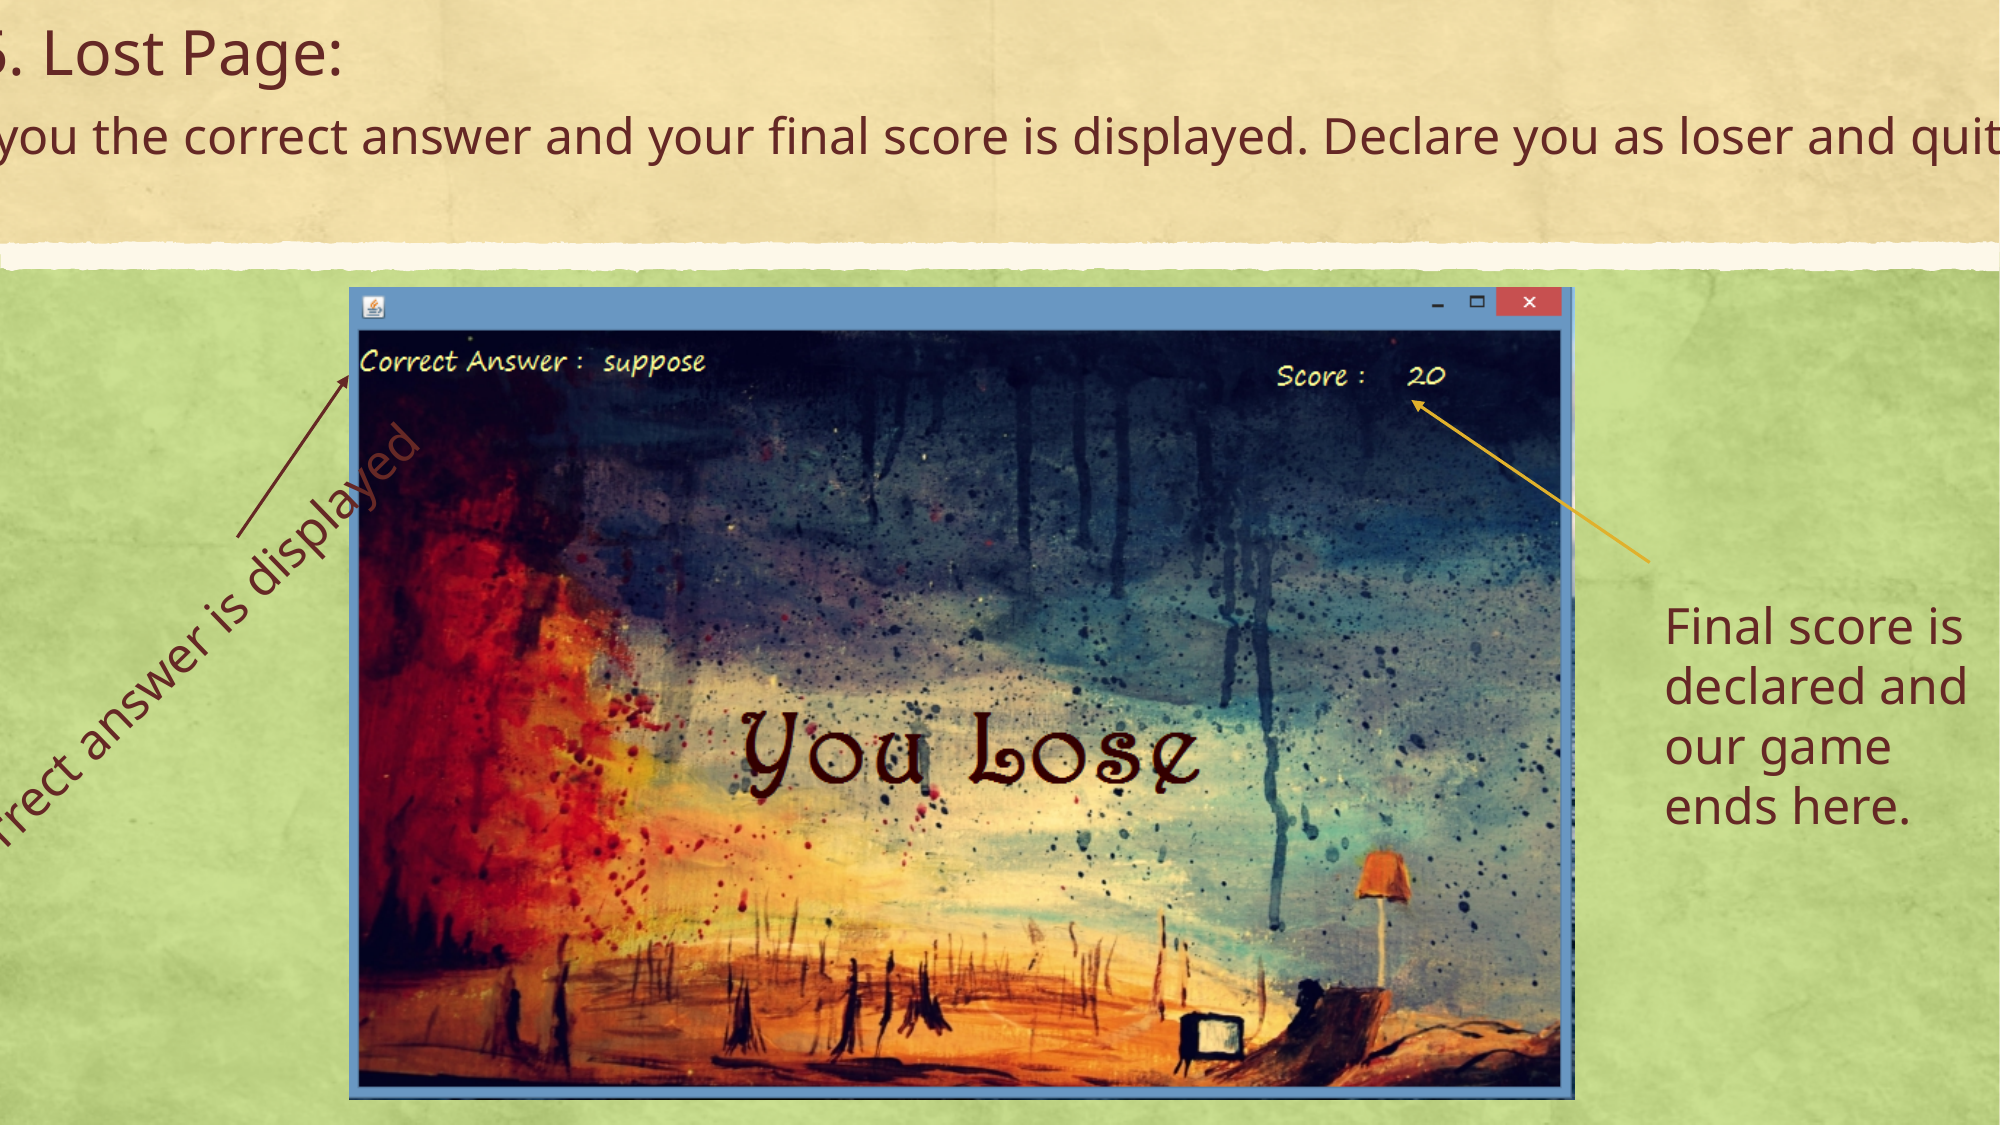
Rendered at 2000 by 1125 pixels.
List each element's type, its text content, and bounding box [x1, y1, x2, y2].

text_box This page shows you the correct answer and your final score is displayed. Declare you as loser and quit the game here. [0, 96, 2000, 172]
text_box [1411, 399, 1650, 563]
text_box 5. Lost Page: [0, 5, 360, 96]
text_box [237, 374, 349, 538]
text_box Final score is declared and our game ends here. [1649, 587, 2000, 843]
text_box Correct answer is displayed [0, 538, 349, 880]
picture [349, 287, 1575, 1100]
